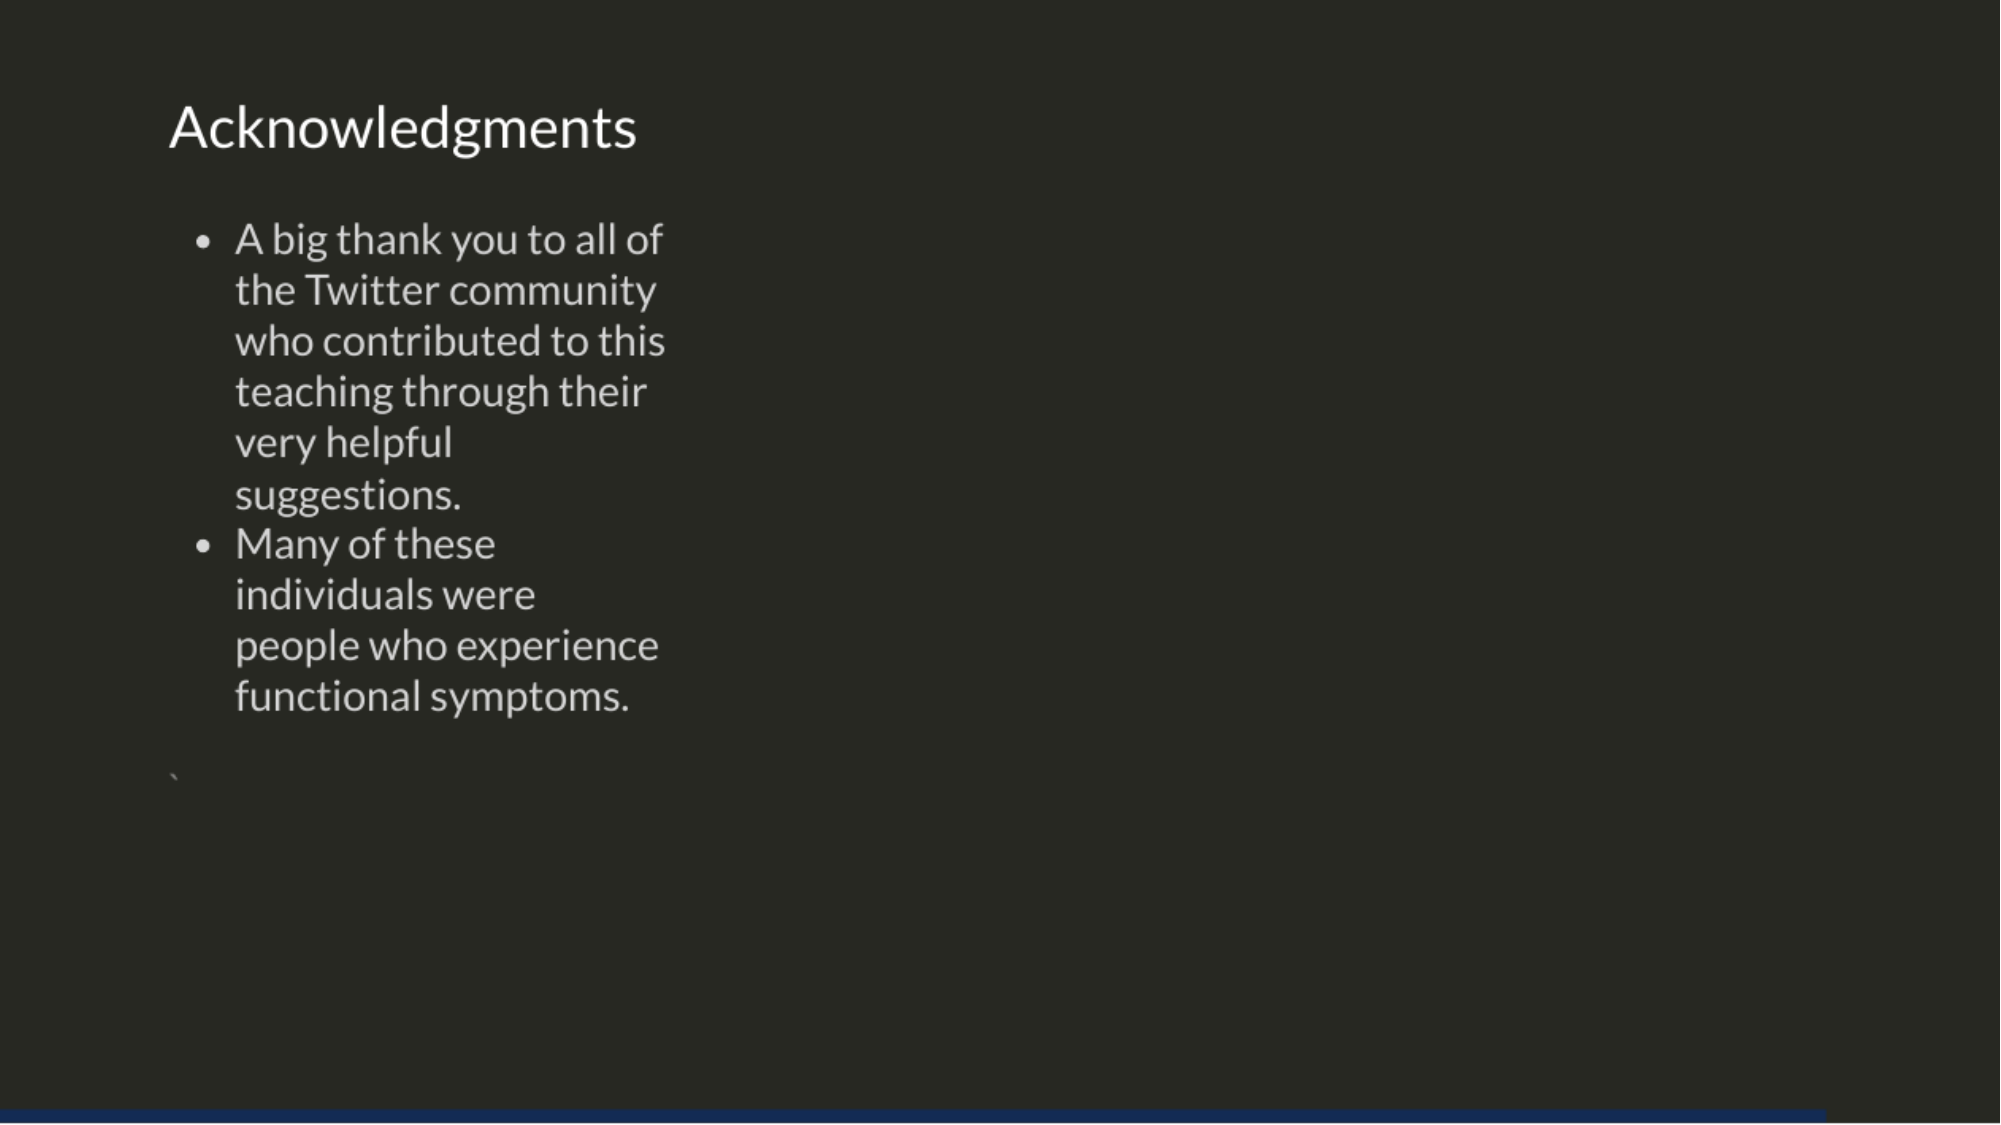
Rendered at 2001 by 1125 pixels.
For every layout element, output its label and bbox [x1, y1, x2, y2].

list [0, 0, 2000, 1125]
